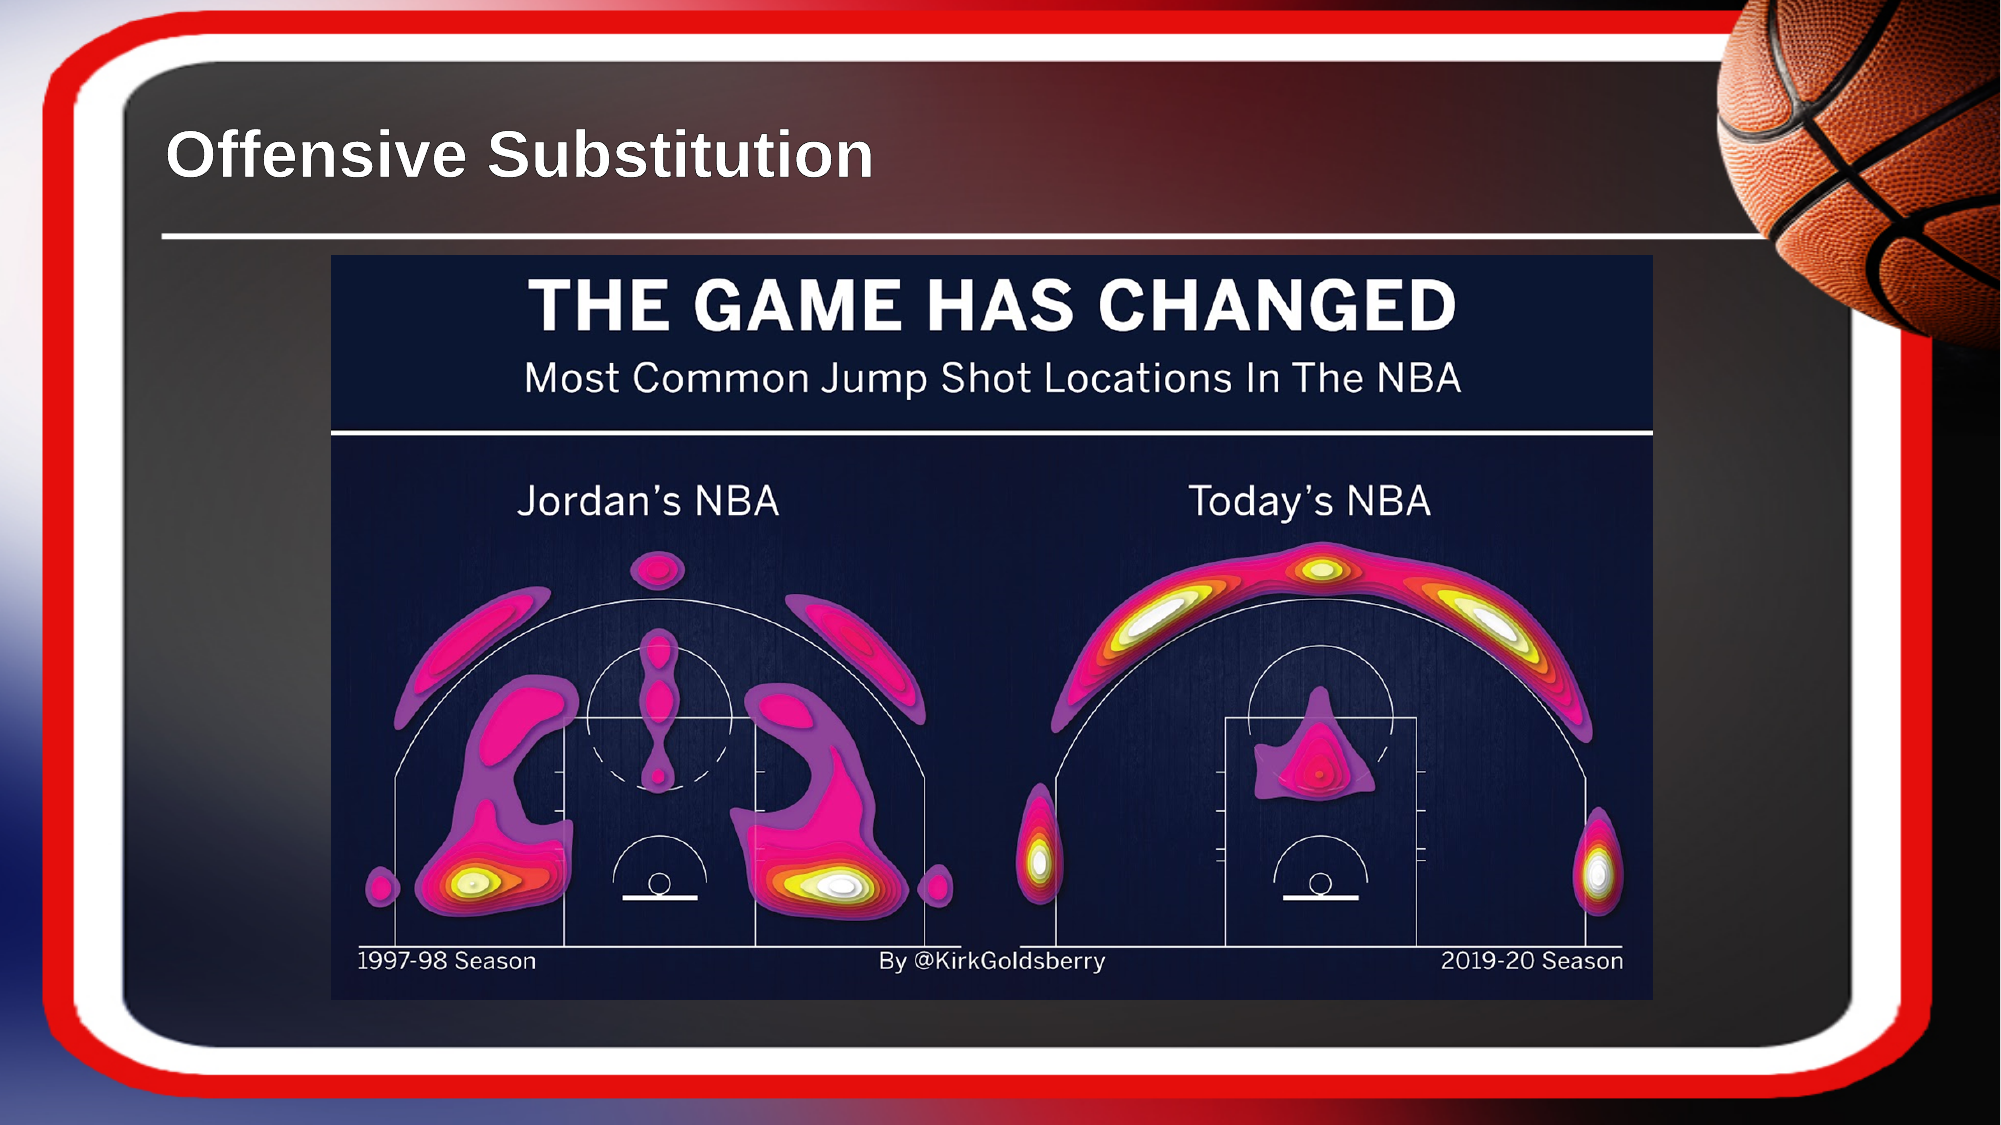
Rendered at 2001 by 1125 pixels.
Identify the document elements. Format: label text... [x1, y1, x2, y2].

picture [0, 0, 2001, 1125]
title Offensive Substitution [149, 113, 1835, 198]
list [331, 255, 1653, 1000]
